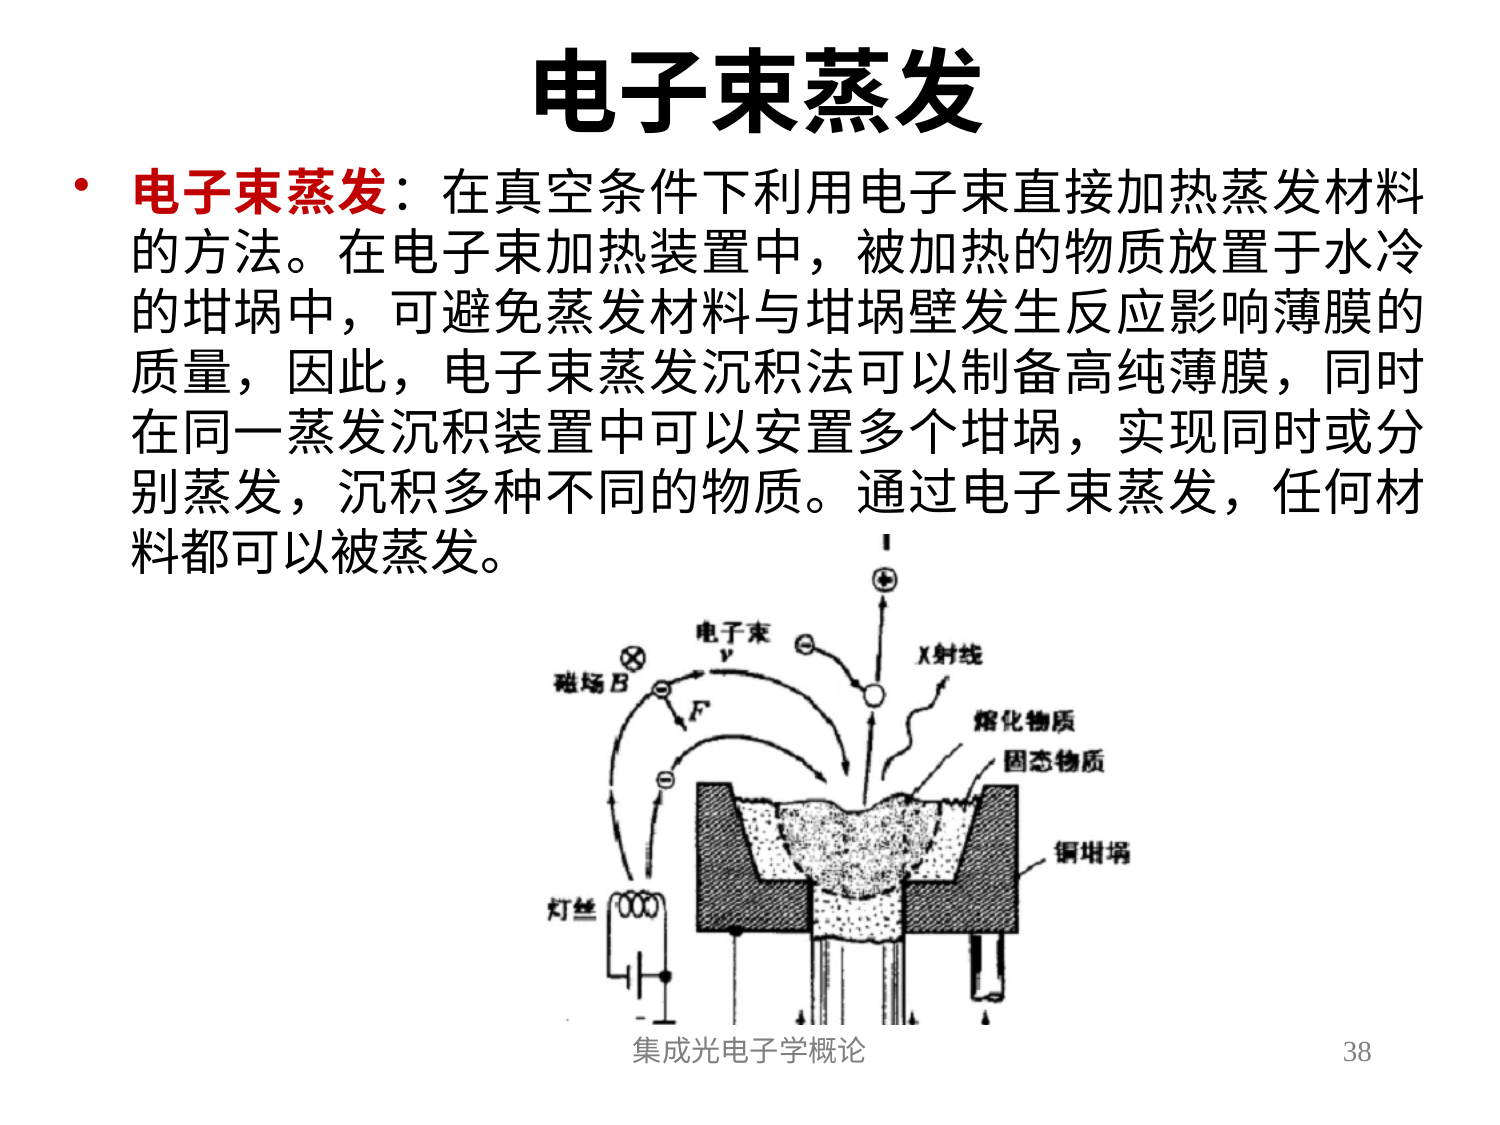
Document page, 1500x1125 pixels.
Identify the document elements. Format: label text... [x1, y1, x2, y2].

footer 集成光电子学概论 [512, 1024, 988, 1101]
picture [543, 533, 1143, 1026]
slide_number 38 [1074, 1024, 1388, 1101]
title 电子束蒸发 [118, 0, 1394, 152]
list 电子束蒸发：在真空条件下利用电子束直接加热蒸发材料的方法。在电子束加热装置中，被加热的物质放置于水冷的坩埚中，可避免蒸发材料与坩埚壁发生反应影响薄膜的质量，因此，电子束蒸发沉积法可以制备高纯薄膜，同时在同一蒸发沉积装置中可以安置多个坩埚，实现同时或分别蒸发，沉积多种不同的物质。通过电子束蒸发，任何材料都可以被蒸发。 [58, 152, 1442, 449]
